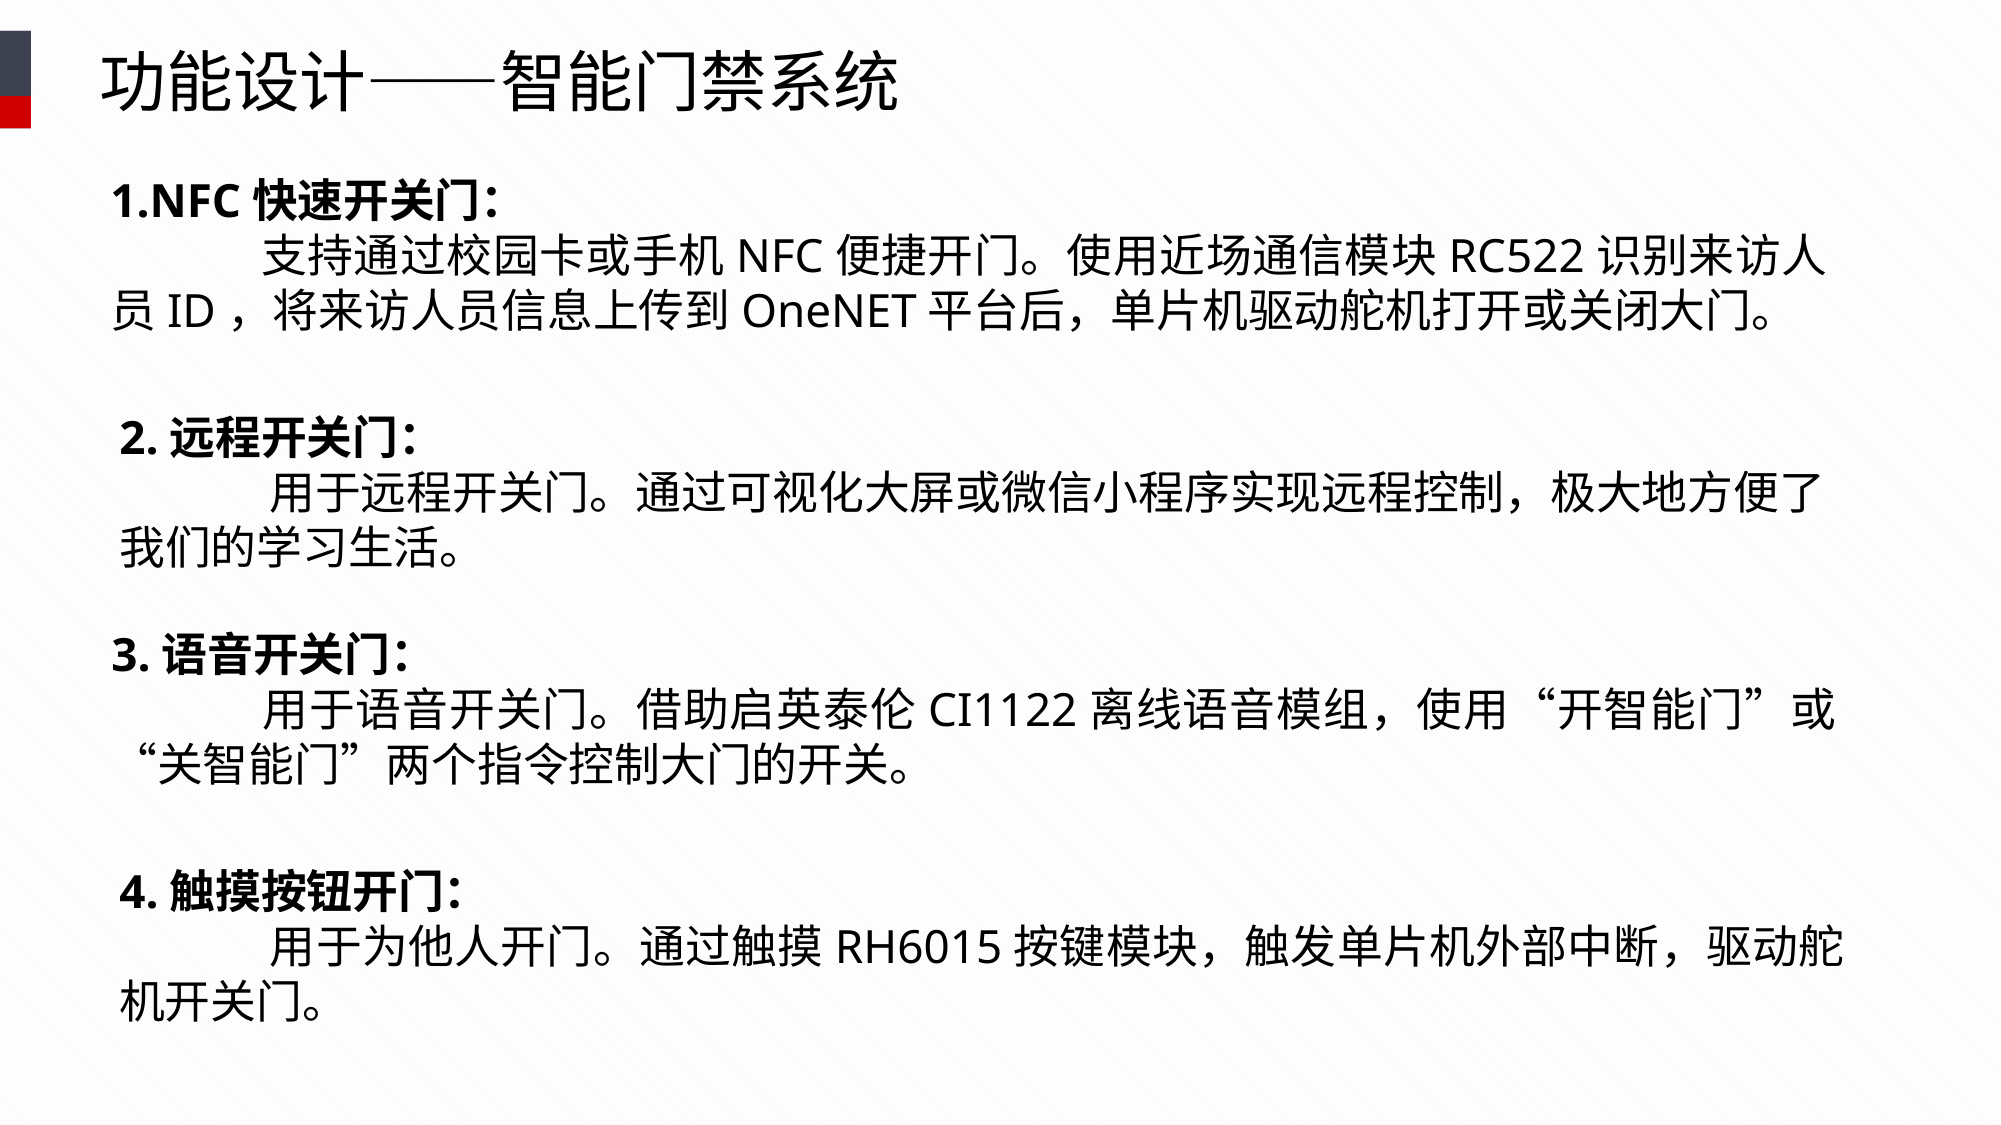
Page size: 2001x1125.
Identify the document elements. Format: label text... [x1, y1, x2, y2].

text_box 4.触摸按钮开门： 用于为他人开门。通过触摸RH6015按键模块，触发单片机外部中断，驱动舵机开关门。 [104, 855, 1860, 1091]
text_box 1.NFC快速开关门： 支持通过校园卡或手机NFC便捷开门。使用近场通信模块RC522识别来访人员ID，将来访人员信息上传到OneNET平台后，单片机驱动舵机打开或关闭大门。 [95, 164, 1843, 399]
text_box 2.远程开关门： 用于远程开关门。通过可视化大屏或微信小程序实现远程控制，极大地方便了我们的学习生活。 [104, 401, 1844, 618]
text_box 功能设计——智能门禁系统 [84, 32, 970, 127]
text_box 3.语音开关门： 用于语音开关门。借助启英泰伦CI1122离线语音模组，使用“开智能门”或“关智能门”两个指令控制大门的开关。 [96, 618, 1852, 853]
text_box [0, 30, 31, 129]
